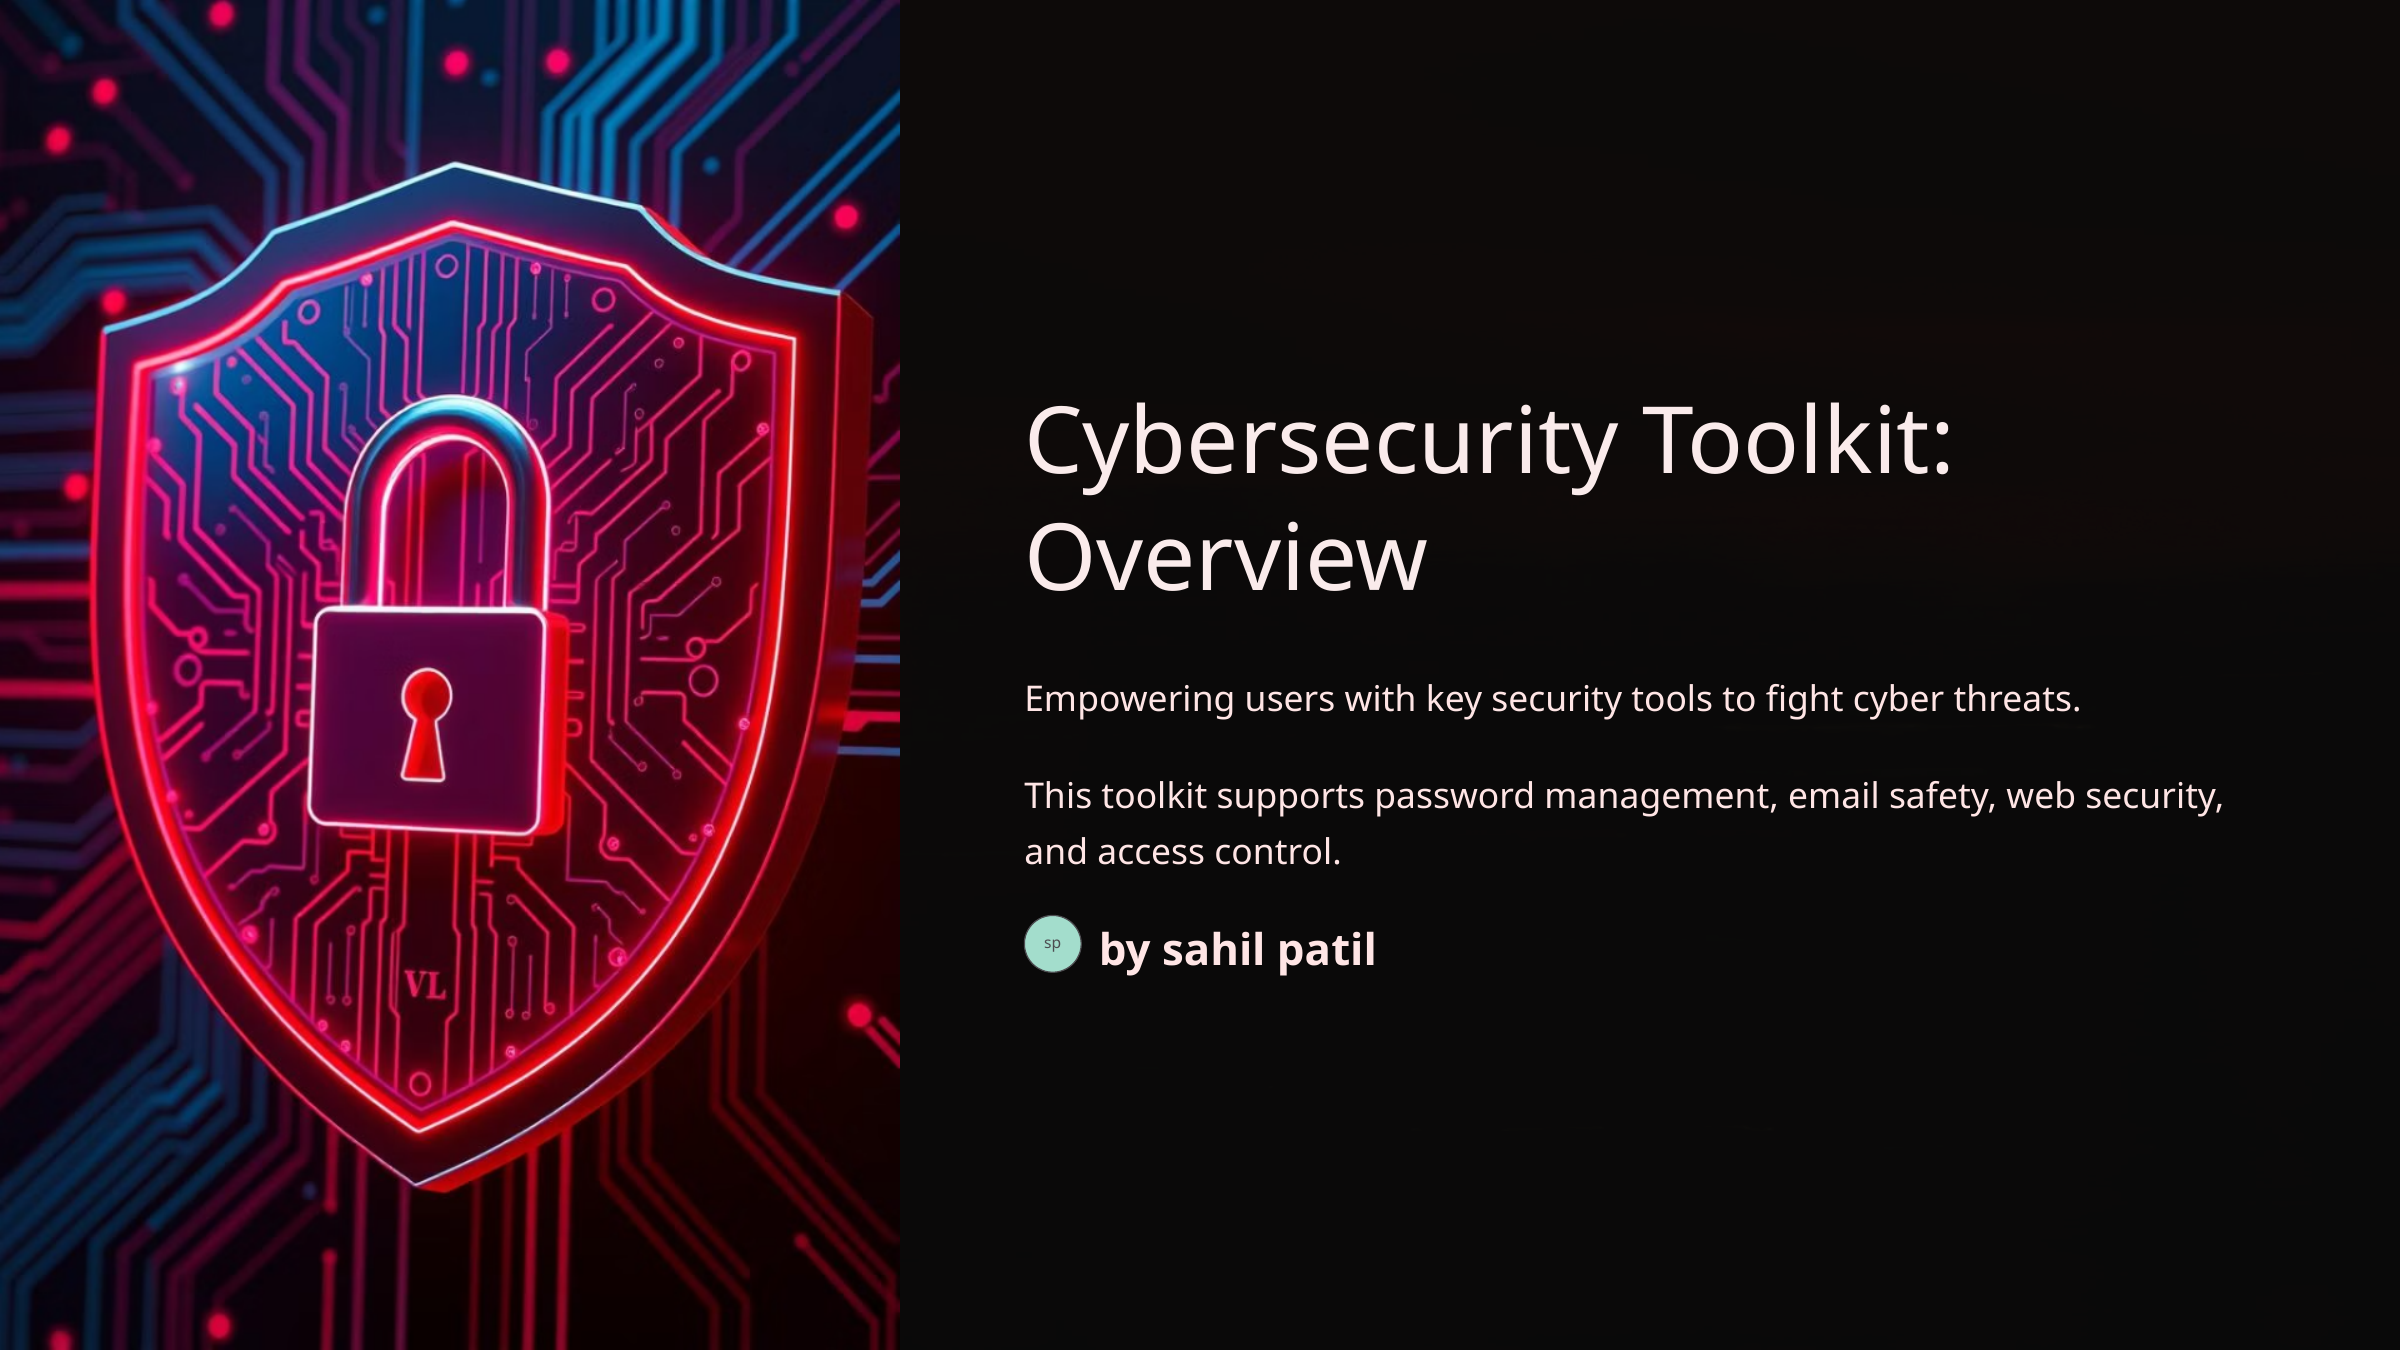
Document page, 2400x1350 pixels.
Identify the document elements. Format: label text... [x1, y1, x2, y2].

text_box by sahil patil [1098, 912, 1373, 975]
text_box This toolkit supports password management, email safety, web security, and access control. [1024, 758, 2276, 873]
text_box Empowering users with key security tools to fight cyber threats. [1024, 662, 2276, 719]
picture [0, 0, 900, 1350]
text_box Cybersecurity Toolkit: Overview [1024, 375, 2276, 609]
text_box sp [1043, 935, 1063, 952]
text_box [1024, 915, 1082, 973]
